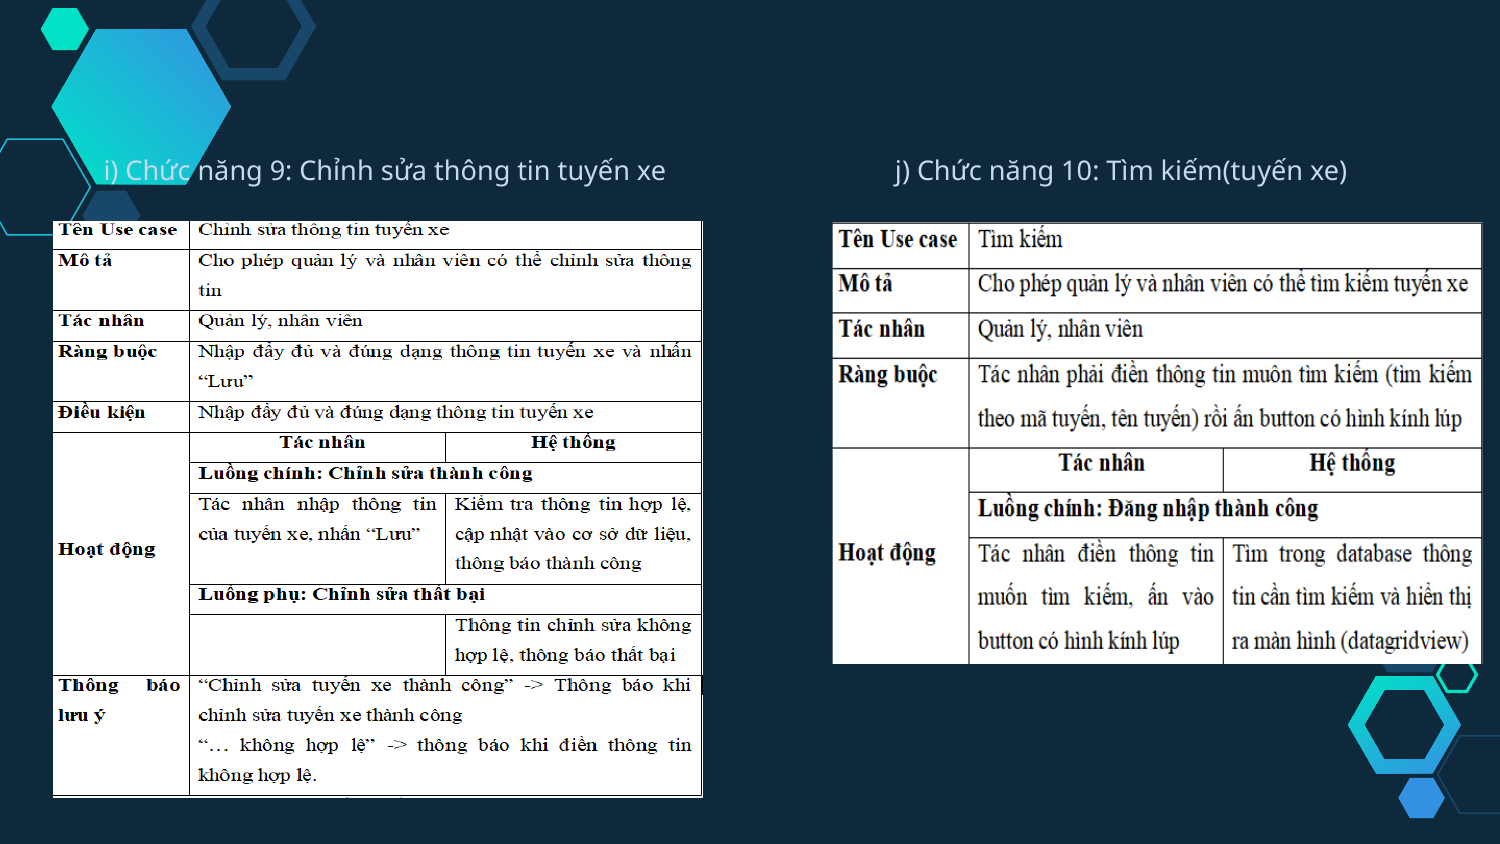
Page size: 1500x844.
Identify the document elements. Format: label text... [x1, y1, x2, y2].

picture [832, 222, 1483, 665]
picture [52, 220, 704, 799]
text_box j) Chức năng 10: Tìm kiếm(tuyến xe) [879, 138, 1467, 193]
text_box i) Chức năng 9: Chỉnh sửa thông tin tuyến xe [88, 138, 687, 219]
